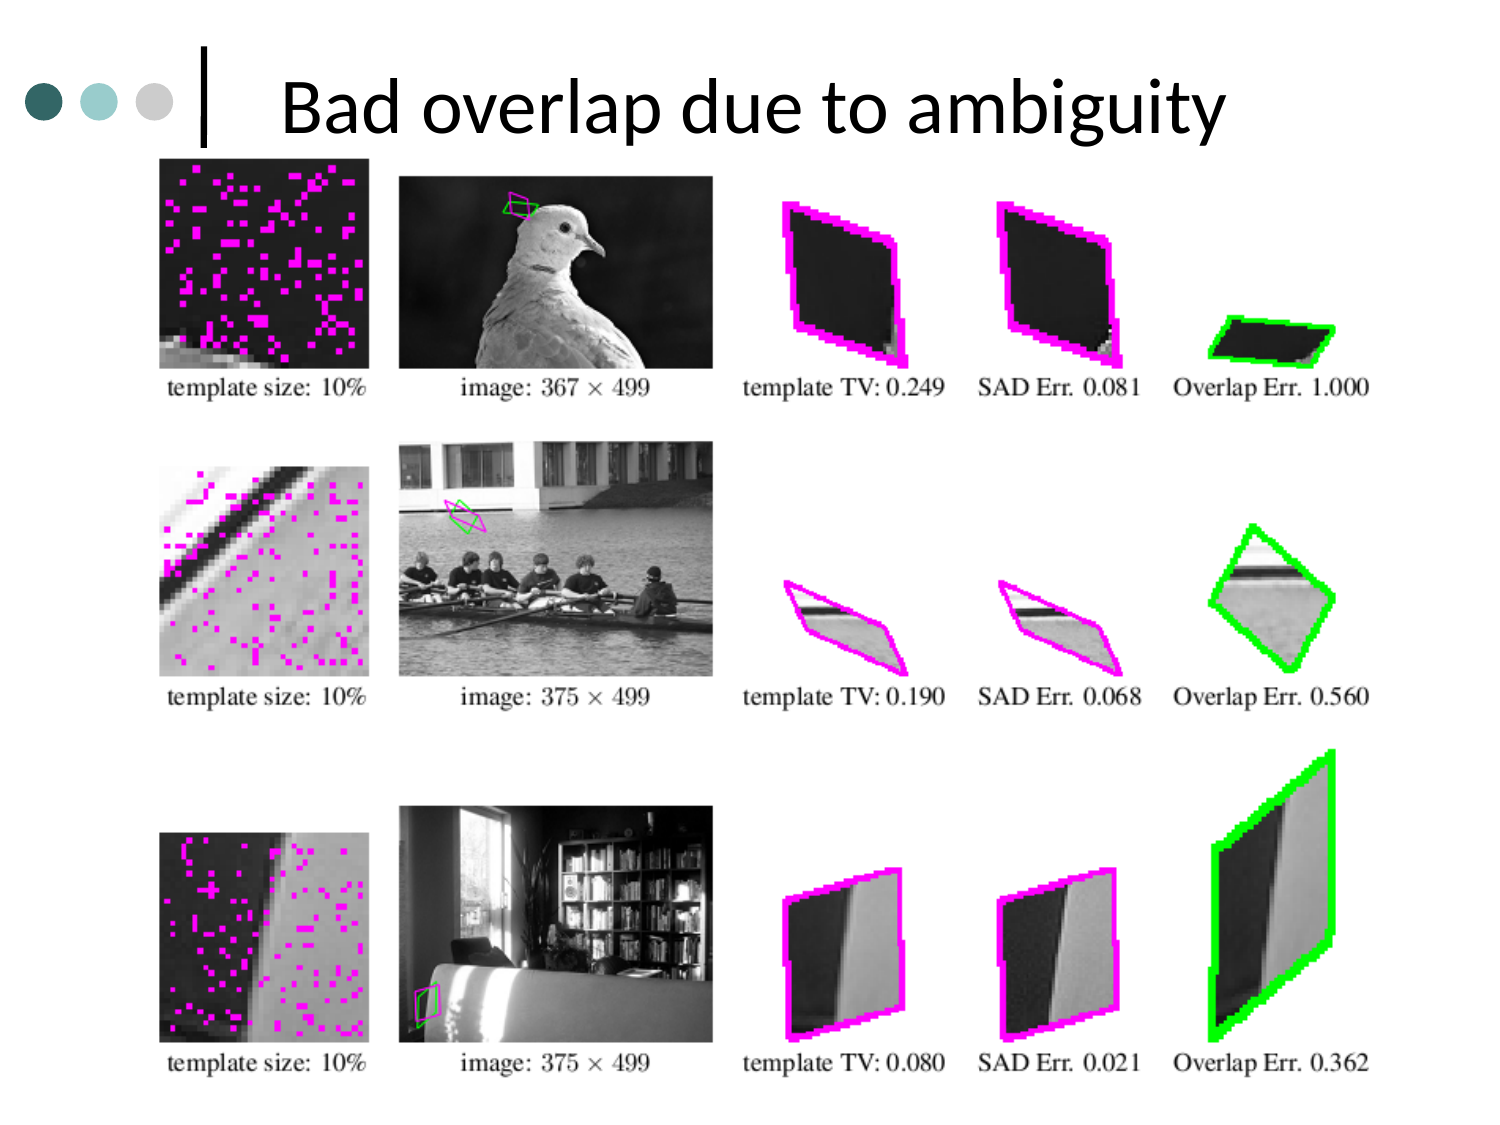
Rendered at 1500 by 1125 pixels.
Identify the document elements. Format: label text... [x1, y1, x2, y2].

title Bad overlap due to ambiguity [265, 30, 1401, 173]
picture [147, 148, 1388, 1099]
